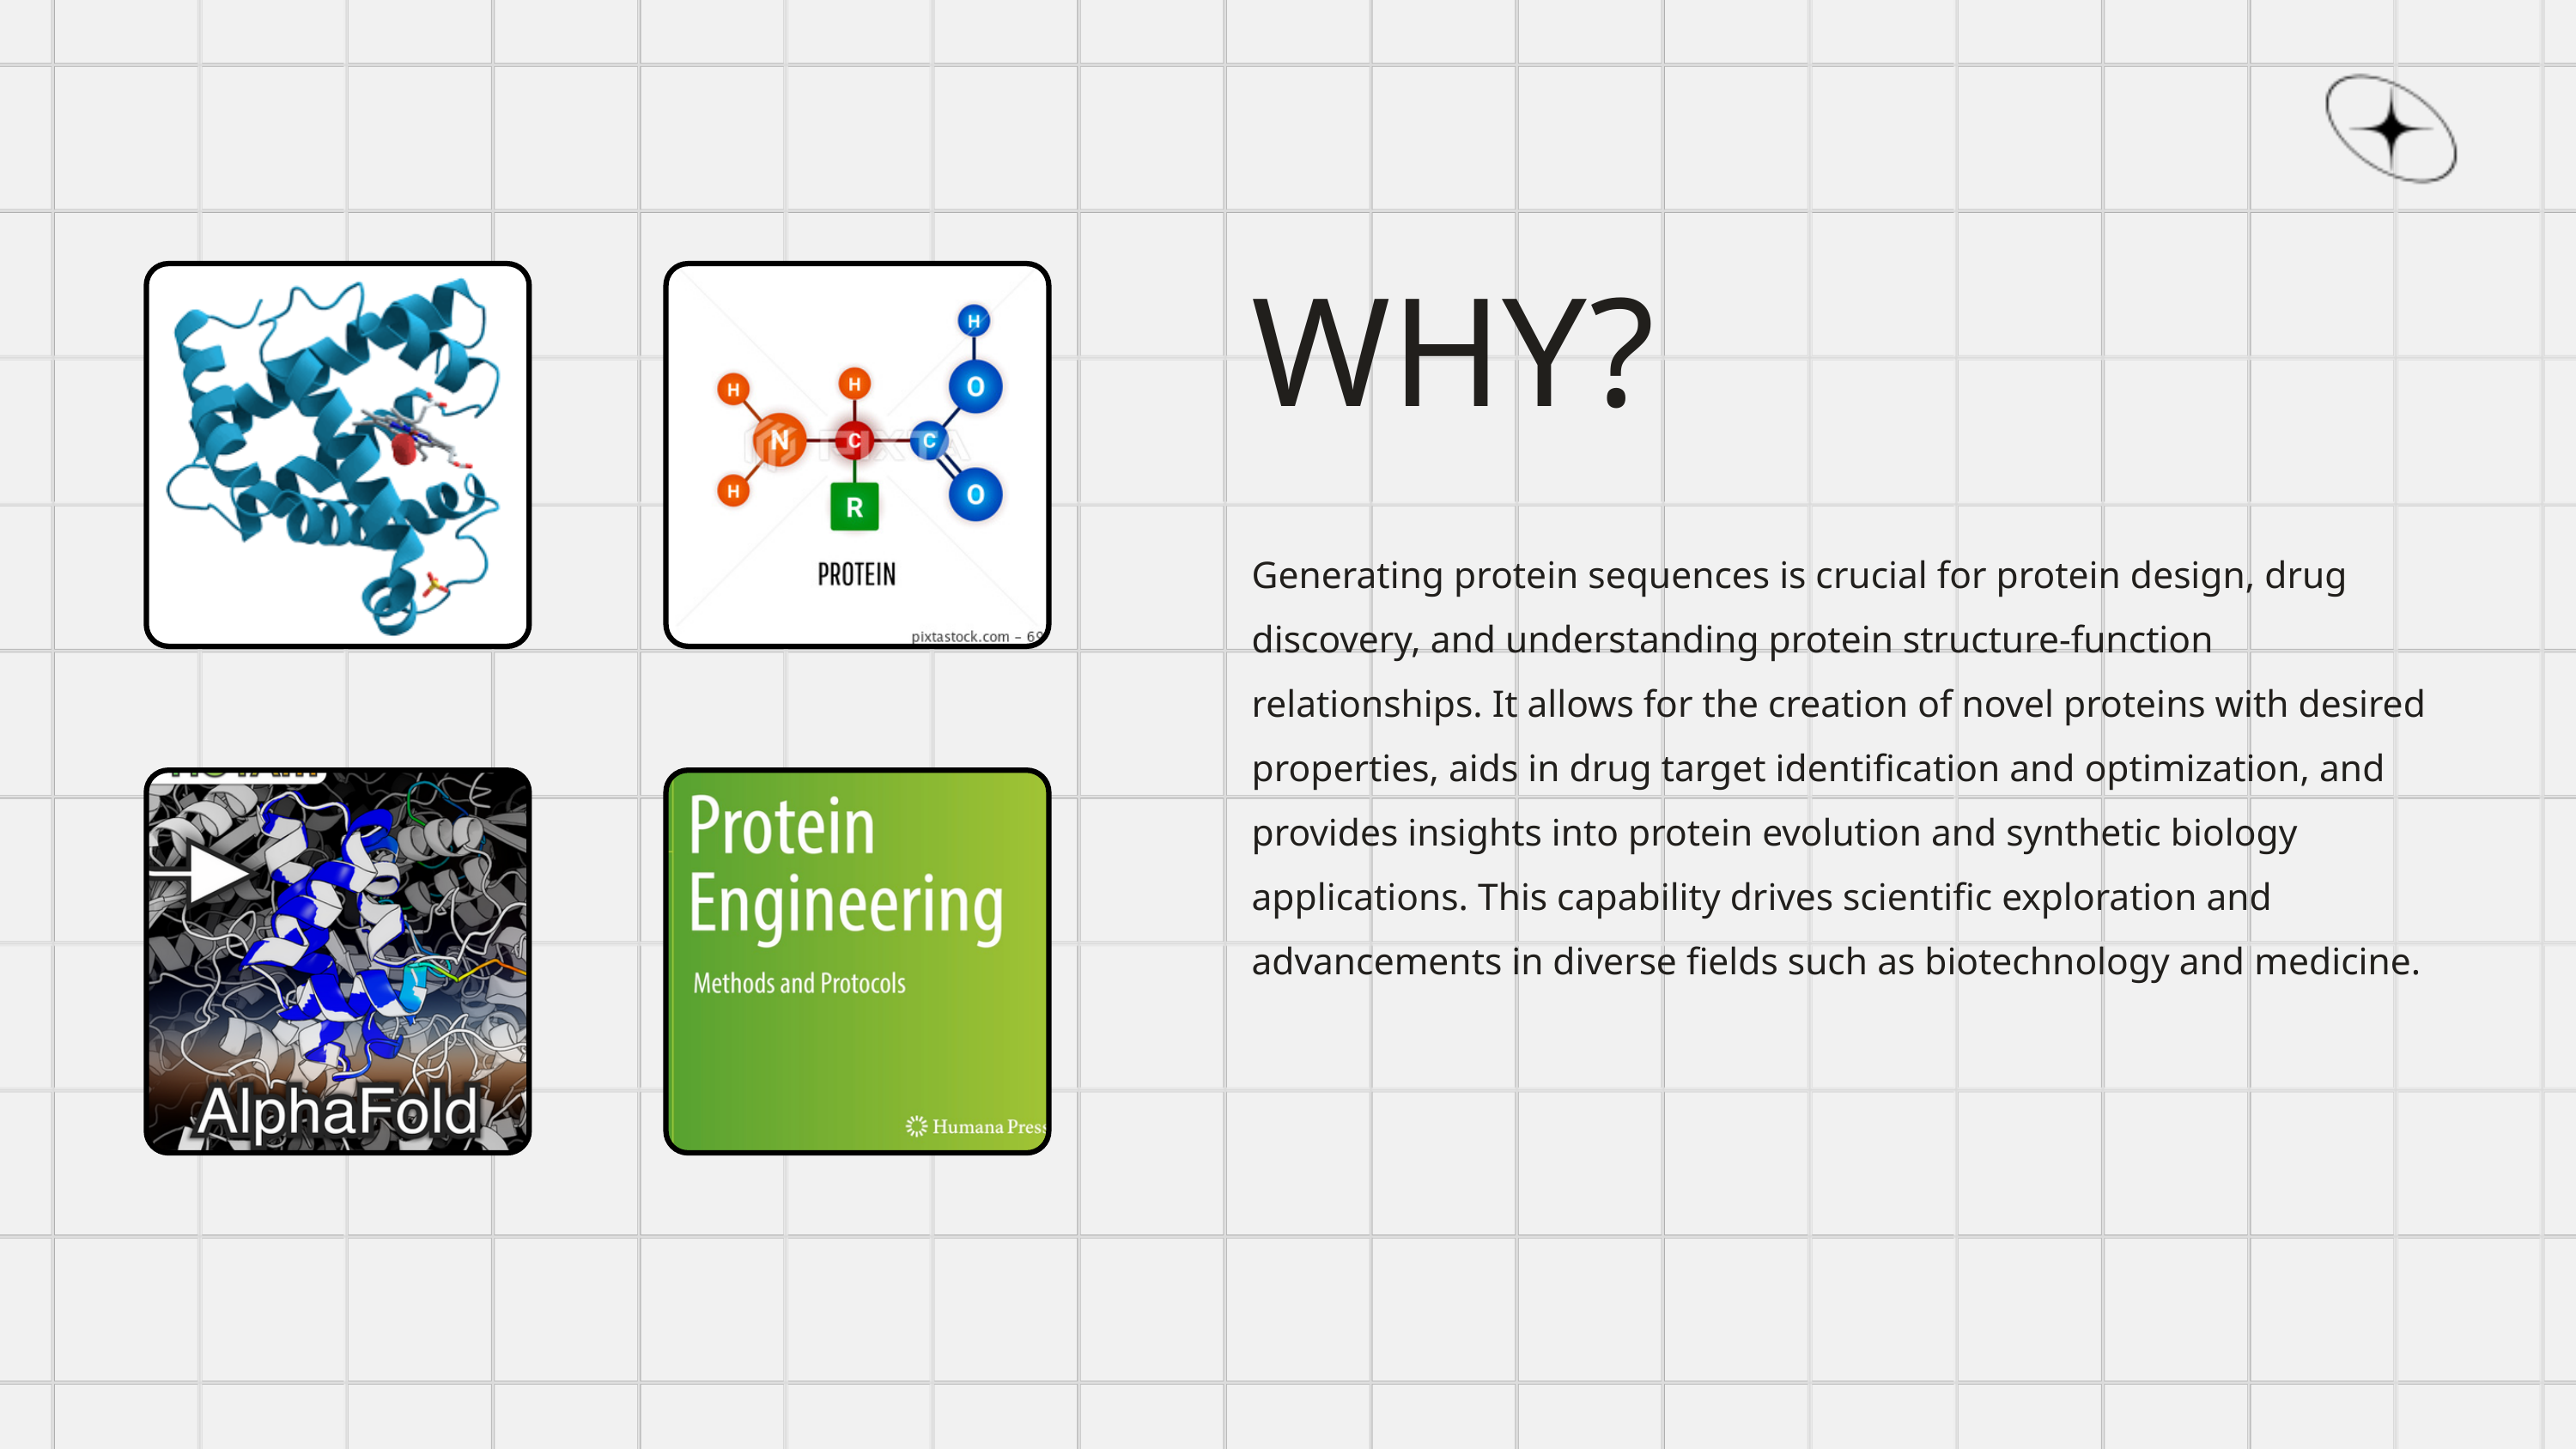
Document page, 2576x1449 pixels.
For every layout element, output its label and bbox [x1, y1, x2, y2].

text_box [146, 263, 530, 647]
text_box [665, 769, 1049, 1154]
text_box [665, 263, 1049, 647]
text_box [146, 769, 530, 1154]
text_box [0, 0, 2576, 1449]
